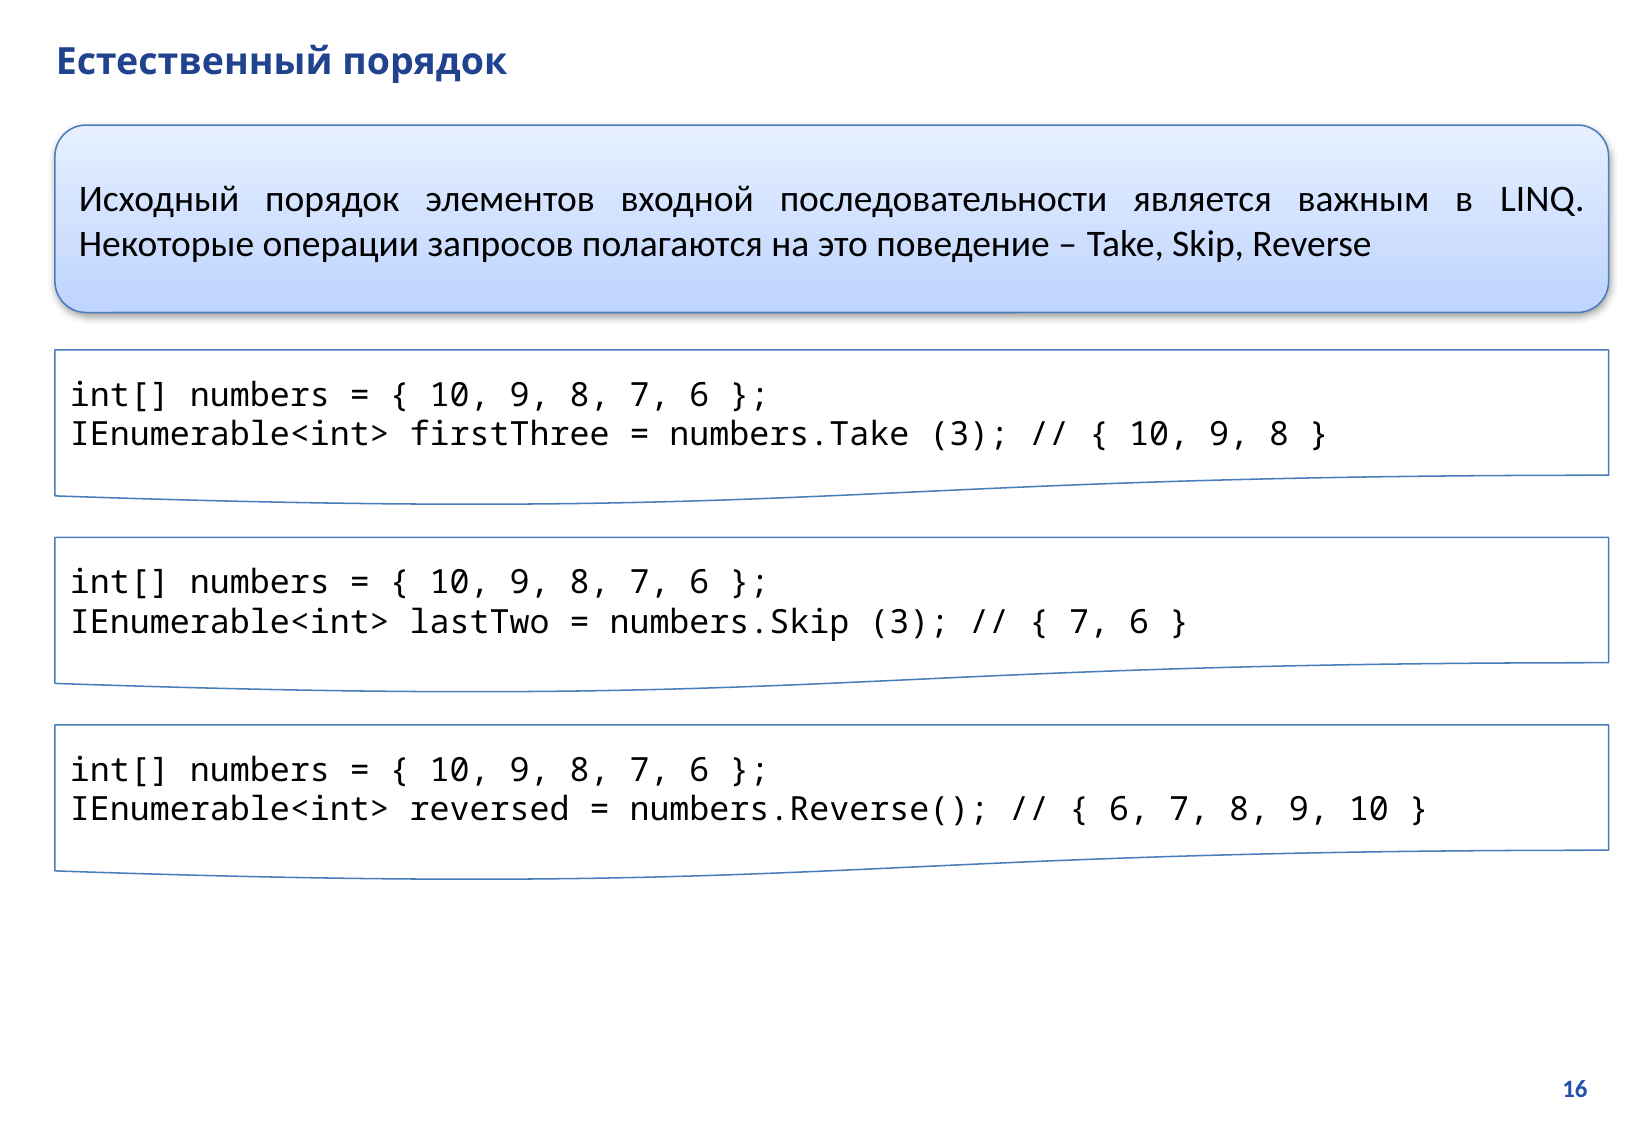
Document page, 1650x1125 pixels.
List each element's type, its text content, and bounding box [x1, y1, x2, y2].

title Естественный порядок [40, 29, 1616, 90]
text_box Исходный порядок элементов входной последовательности является важным в LINQ. Некоторые операции запросов полагаются на это поведение – Take, Skip, Reverse [54, 124, 1610, 314]
text_box int[] numbers = { 10, 9, 8, 7, 6 }; IEnumerable<int> firstThree = numbers.Take (3); // { 10, 9, 8 } [54, 349, 1610, 505]
text_box int[] numbers = { 10, 9, 8, 7, 6 }; IEnumerable<int> lastTwo = numbers.Skip (3); // { 7, 6 } [54, 536, 1610, 693]
text_box int[] numbers = { 10, 9, 8, 7, 6 }; IEnumerable<int> reversed = numbers.Reverse(); // { 6, 7, 8, 9, 10 } [54, 724, 1610, 880]
